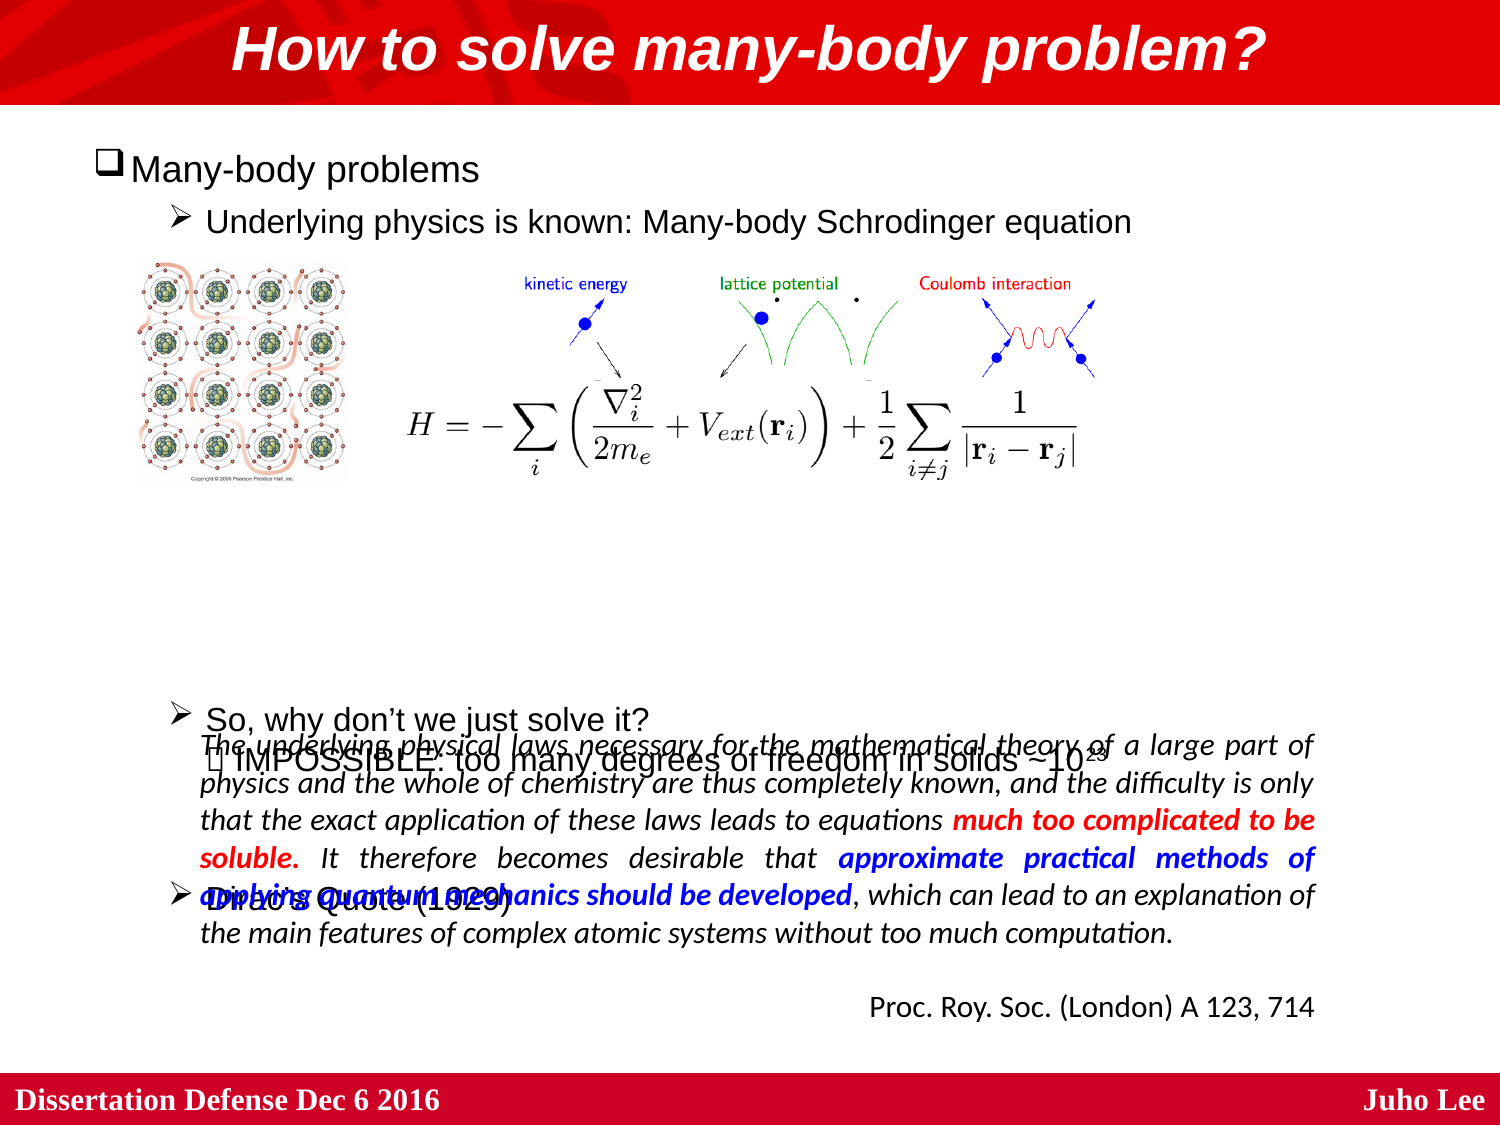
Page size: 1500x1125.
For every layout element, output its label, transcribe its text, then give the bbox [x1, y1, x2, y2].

text_box The underlying physical laws necessary for the mathematical theory of a large part of physics and the whole of chemistry are thus completely known, and the difficulty is only that the exact application of these laws leads to equations much too complicated to be soluble. It therefore becomes desirable that approximate practical methods of applying quantum mechanics should be developed, which can lead to an explanation of the main features of complex atomic systems without too much computation. Proc. Roy. Soc. (London) A 123, 714 [185, 717, 1330, 1032]
picture [136, 261, 348, 482]
picture [0, 1073, 1500, 1125]
title How to solve many-body problem? [0, 0, 1500, 101]
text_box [406, 274, 1139, 480]
picture [0, 101, 1500, 105]
list Many-body problems Underlying physics is known: Many-body Schrodinger equation So, why don’t we just solve it?  IMPOSSIBLE: too many degrees of freedom in solids ~1023 Dirac’s Quote (1929) [78, 137, 1372, 712]
